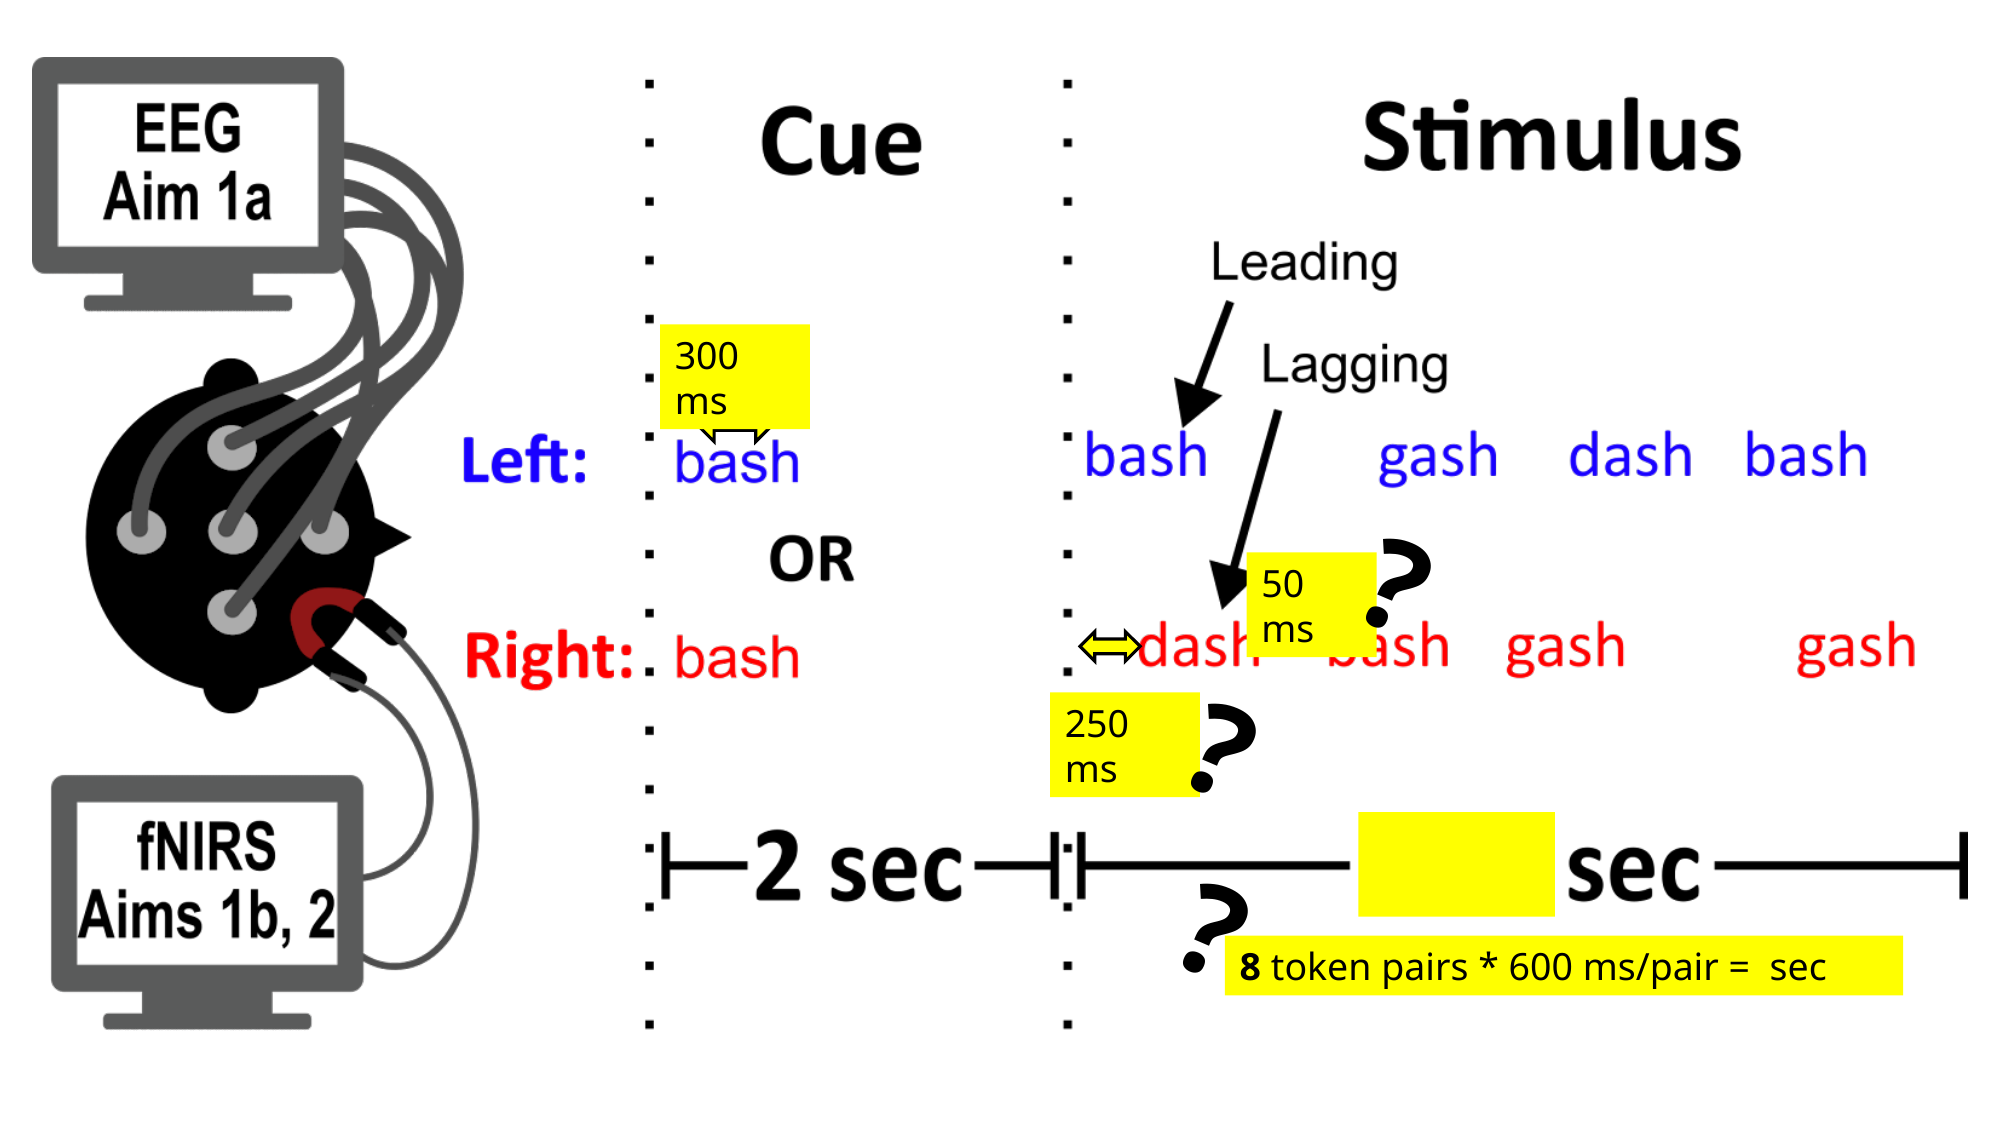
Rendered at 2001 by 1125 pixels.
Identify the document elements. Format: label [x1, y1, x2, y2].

picture [31, 57, 1969, 1068]
